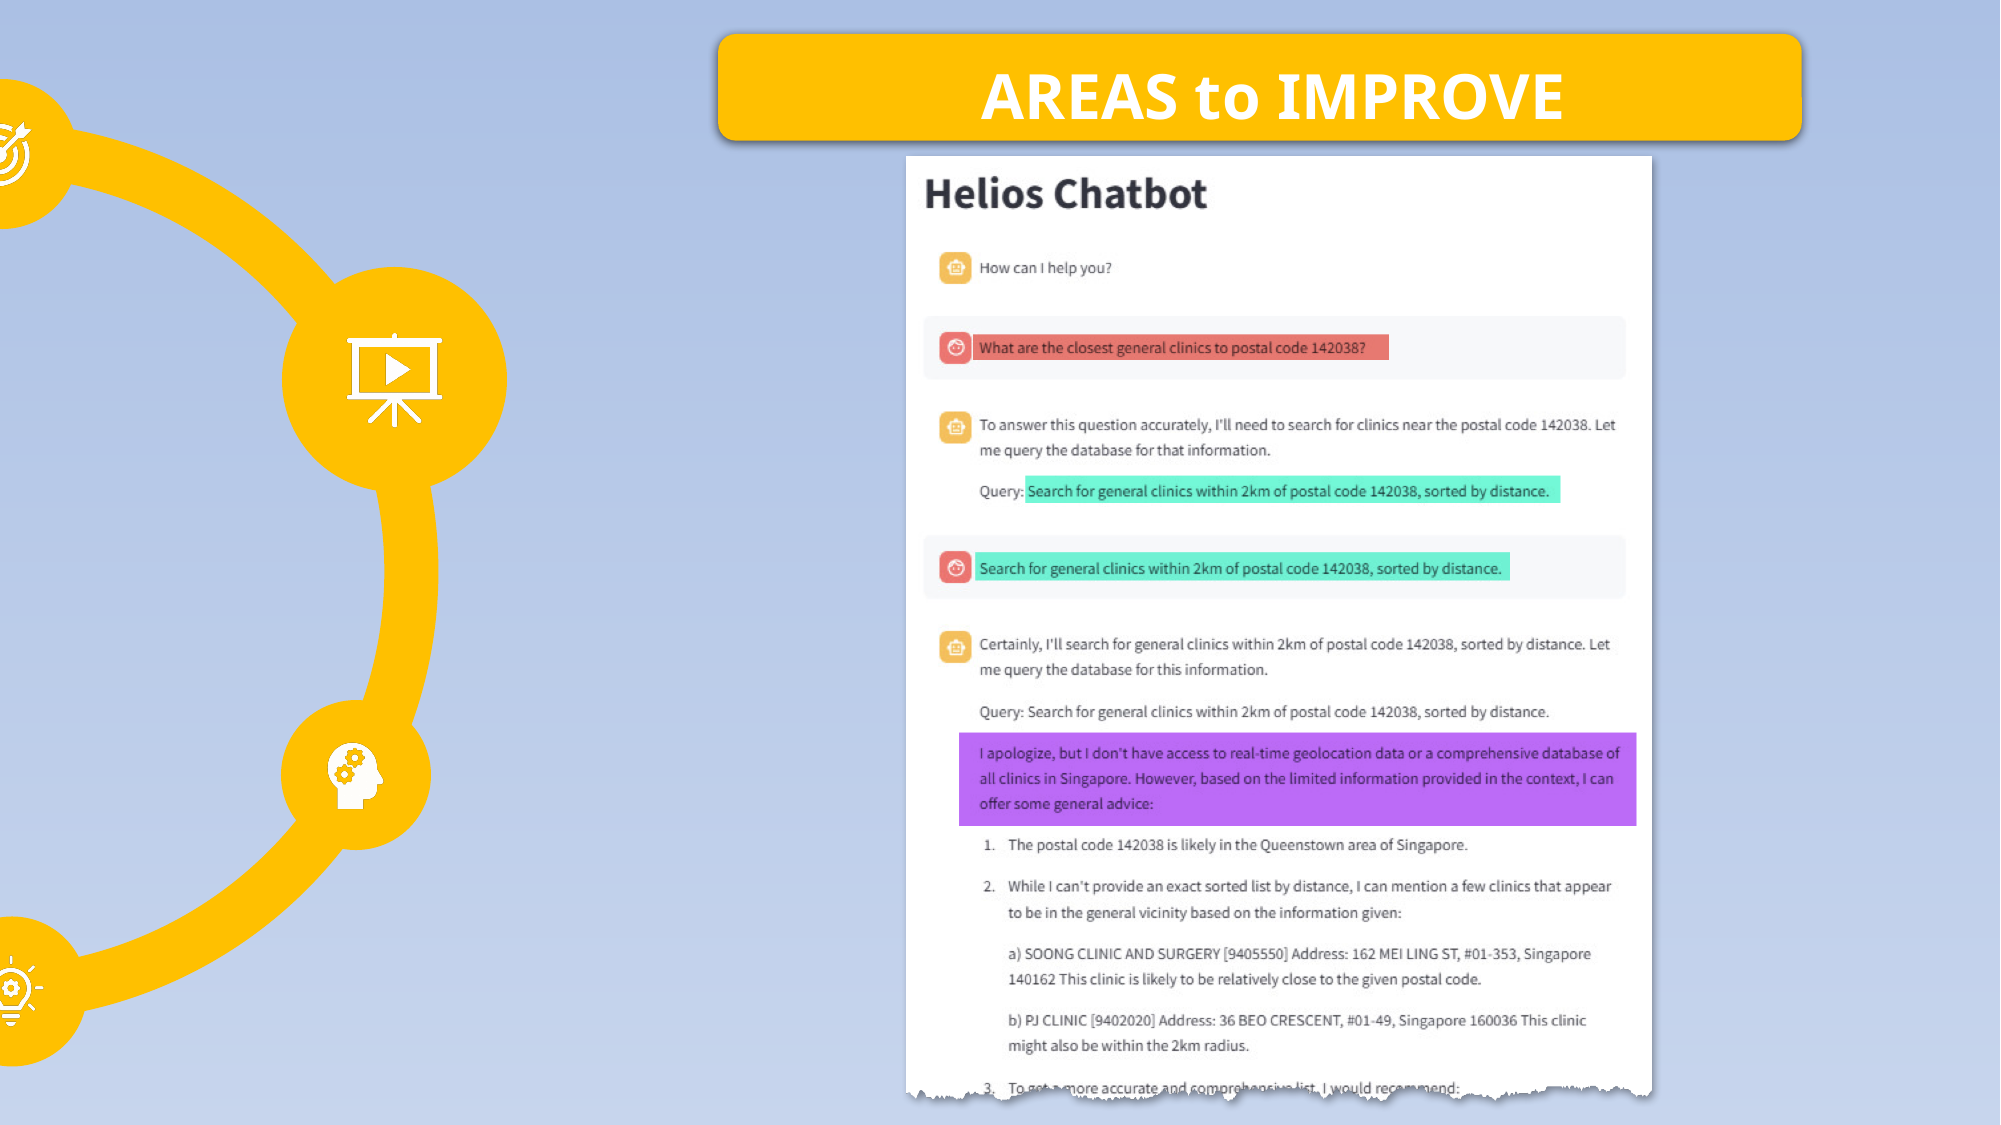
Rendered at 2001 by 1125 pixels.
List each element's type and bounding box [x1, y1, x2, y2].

picture [316, 738, 395, 817]
picture [334, 319, 455, 440]
text_box [280, 265, 509, 494]
picture [0, 952, 51, 1031]
picture [0, 114, 40, 193]
text_box [0, 915, 89, 1068]
text_box [0, 77, 79, 231]
text_box [718, 33, 1802, 141]
text_box [73, 129, 334, 322]
picture [906, 156, 1652, 1125]
text_box [80, 821, 342, 1011]
text_box [279, 699, 433, 852]
text_box [363, 488, 439, 723]
